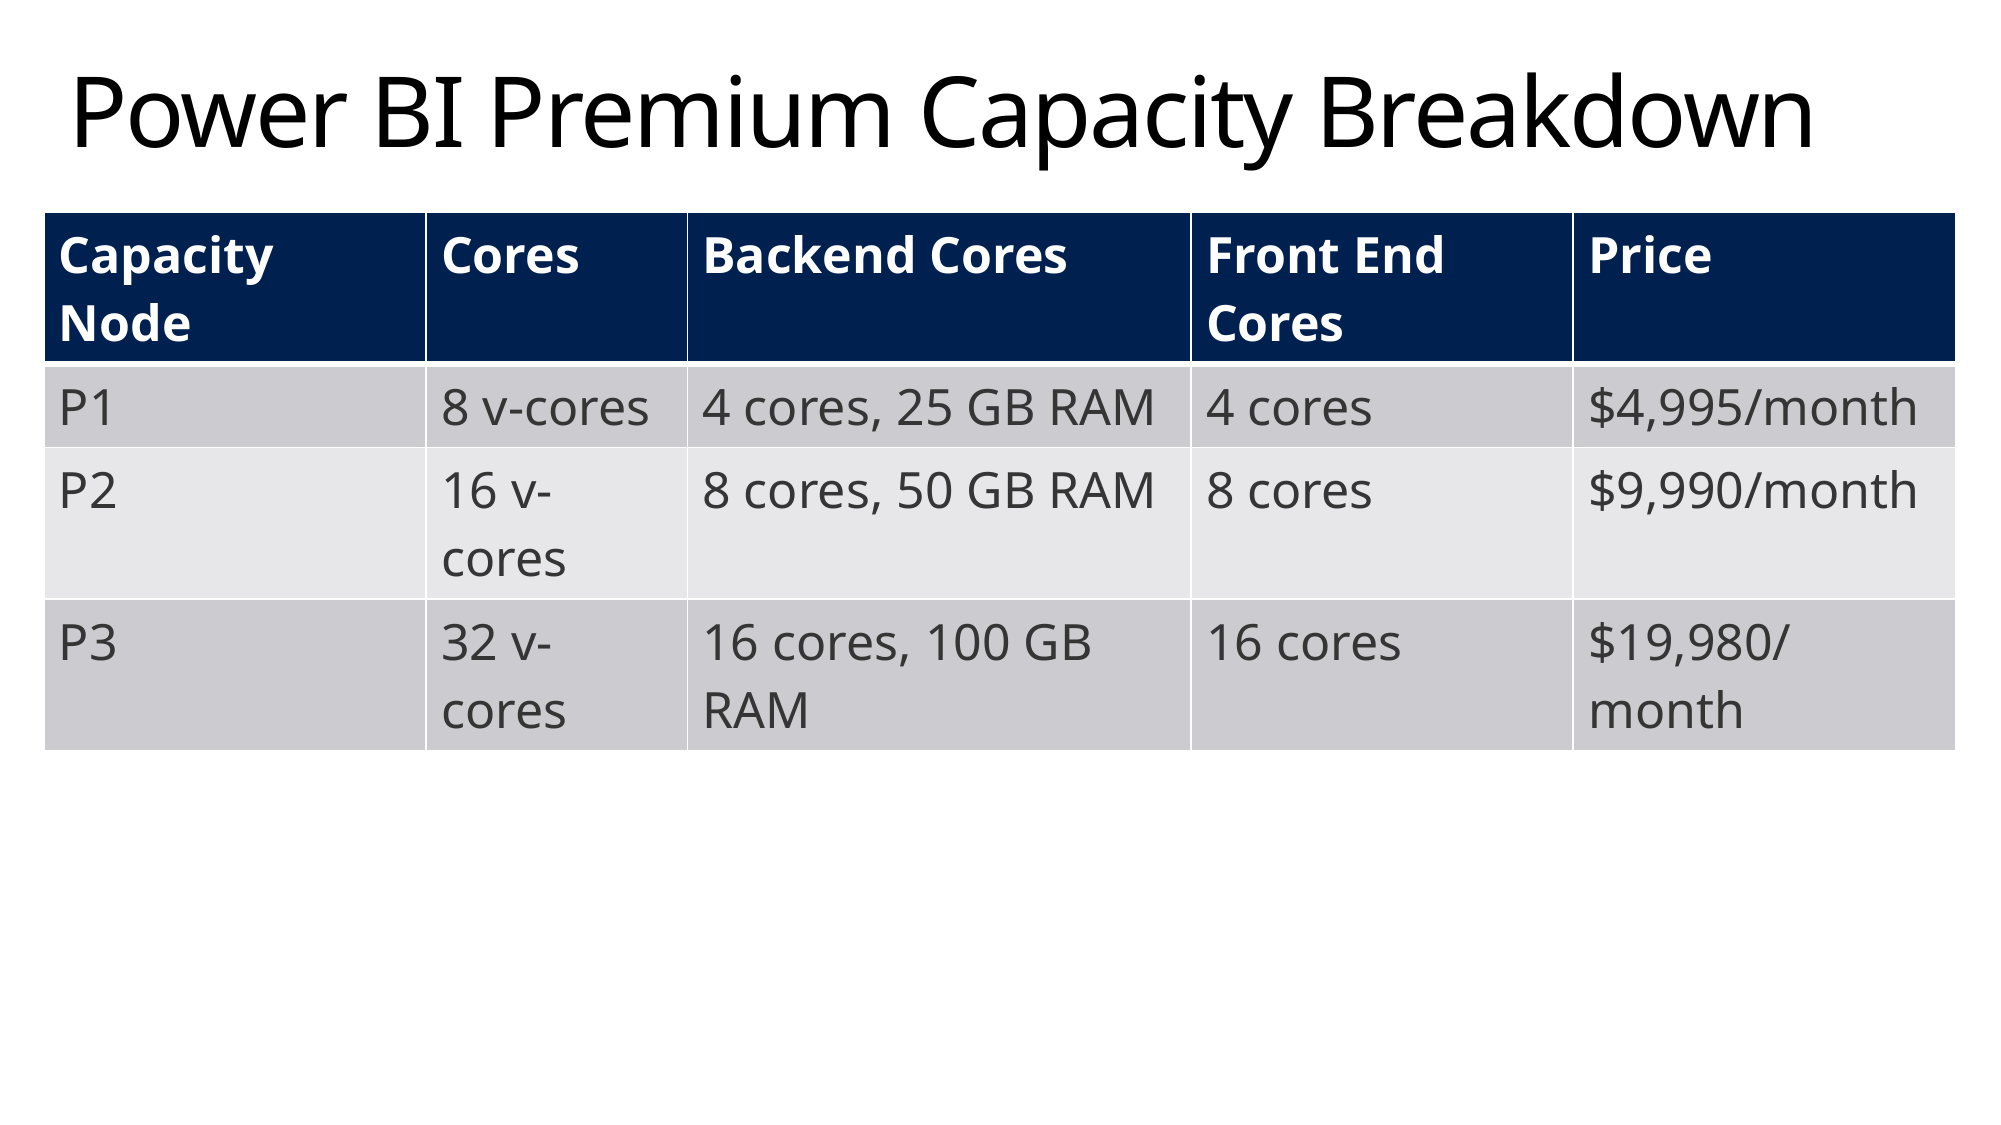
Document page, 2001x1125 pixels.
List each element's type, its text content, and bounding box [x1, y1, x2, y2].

table_header Cores [427, 213, 687, 361]
table_cell 32 v-cores [427, 600, 687, 750]
table_cell P1 [45, 367, 425, 447]
table_header Backend Cores [688, 213, 1190, 361]
title Power BI Premium Capacity Breakdown [44, 47, 1957, 196]
table_cell 8 cores [1192, 448, 1572, 598]
table_cell $19,980/month [1574, 600, 1955, 750]
table_cell 16 cores [1192, 600, 1572, 750]
table_cell 16 v-cores [427, 448, 687, 598]
table_cell P2 [45, 448, 425, 598]
table_cell $4,995/month [1574, 367, 1955, 447]
table_cell $9,990/month [1574, 448, 1955, 598]
table_cell 8 v-cores [427, 367, 687, 447]
table_cell 4 cores, 25 GB RAM [688, 367, 1190, 447]
table_header Front End Cores [1192, 213, 1572, 361]
table_cell 8 cores, 50 GB RAM [688, 448, 1190, 598]
table_cell 4 cores [1192, 367, 1572, 447]
table_header Capacity Node [45, 213, 425, 361]
table_cell 16 cores, 100 GB RAM [688, 600, 1190, 750]
table_header Price [1574, 213, 1955, 361]
table_cell P3 [45, 600, 425, 750]
